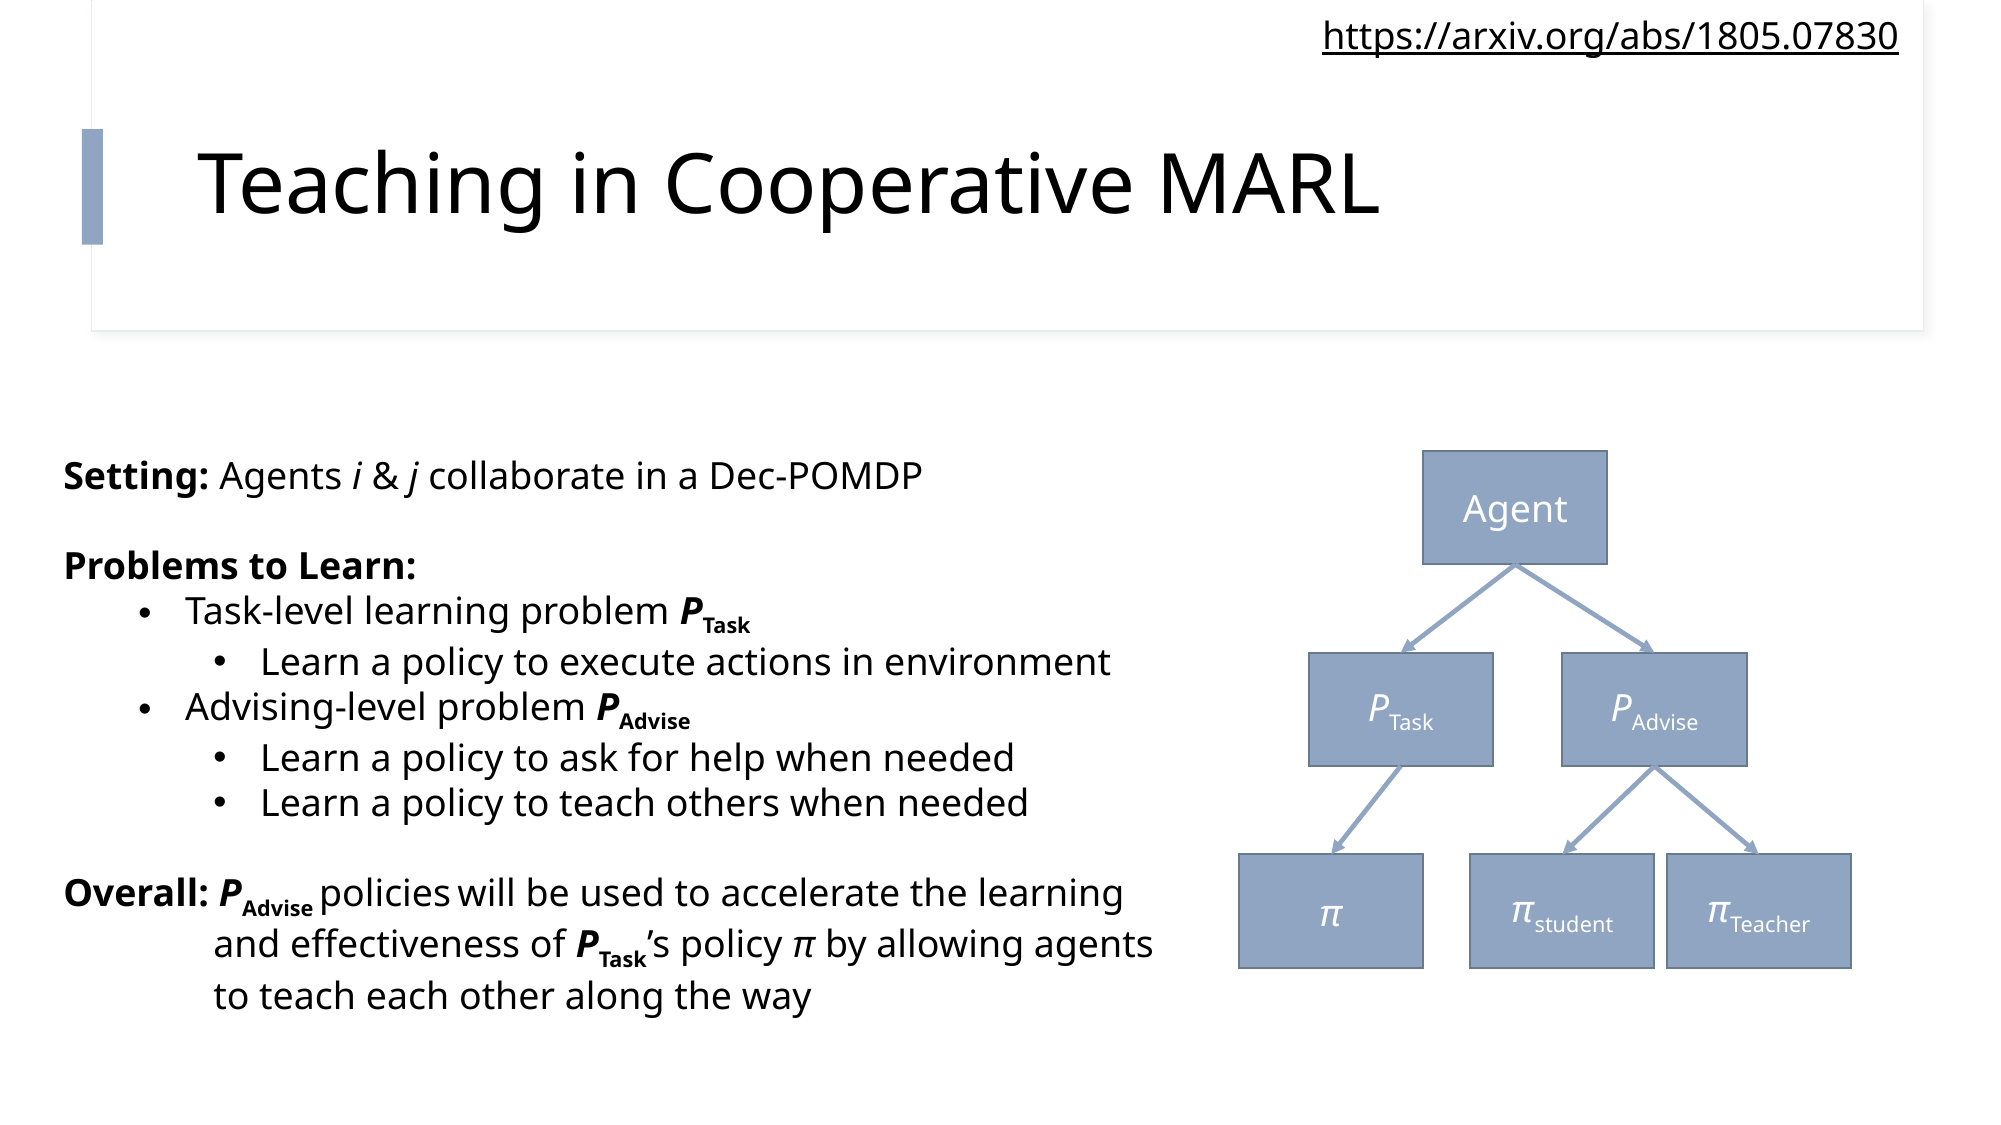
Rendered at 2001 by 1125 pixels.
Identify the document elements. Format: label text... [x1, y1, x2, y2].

text_box PTask [1308, 652, 1494, 767]
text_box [1331, 766, 1401, 855]
text_box https://arxiv.org/abs/1805.07830 [596, 4, 1915, 70]
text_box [1562, 766, 1655, 855]
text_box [1515, 564, 1655, 653]
text_box π [1238, 853, 1424, 969]
text_box Setting: Agents i & j collaborate in a Dec-POMDP Problems to Learn: Task-level learning problem PTask Learn a policy to execute actions in environment Advising-level problem PAdvise Learn a policy to ask for help when needed Learn a policy to teach others when needed Overall: PAdvise policies will be used to accelerate the learning and effectiveness of PTask’s policy π by allowing agents to teach each other along the way [48, 444, 1169, 1024]
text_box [1400, 564, 1515, 653]
text_box PAdvise [1561, 652, 1748, 767]
text_box πstudent [1469, 853, 1655, 969]
text_box πTeacher [1666, 853, 1852, 969]
text_box Agent [1422, 450, 1608, 564]
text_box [1655, 766, 1759, 855]
title Teaching in Cooperative MARL [183, 90, 1851, 284]
